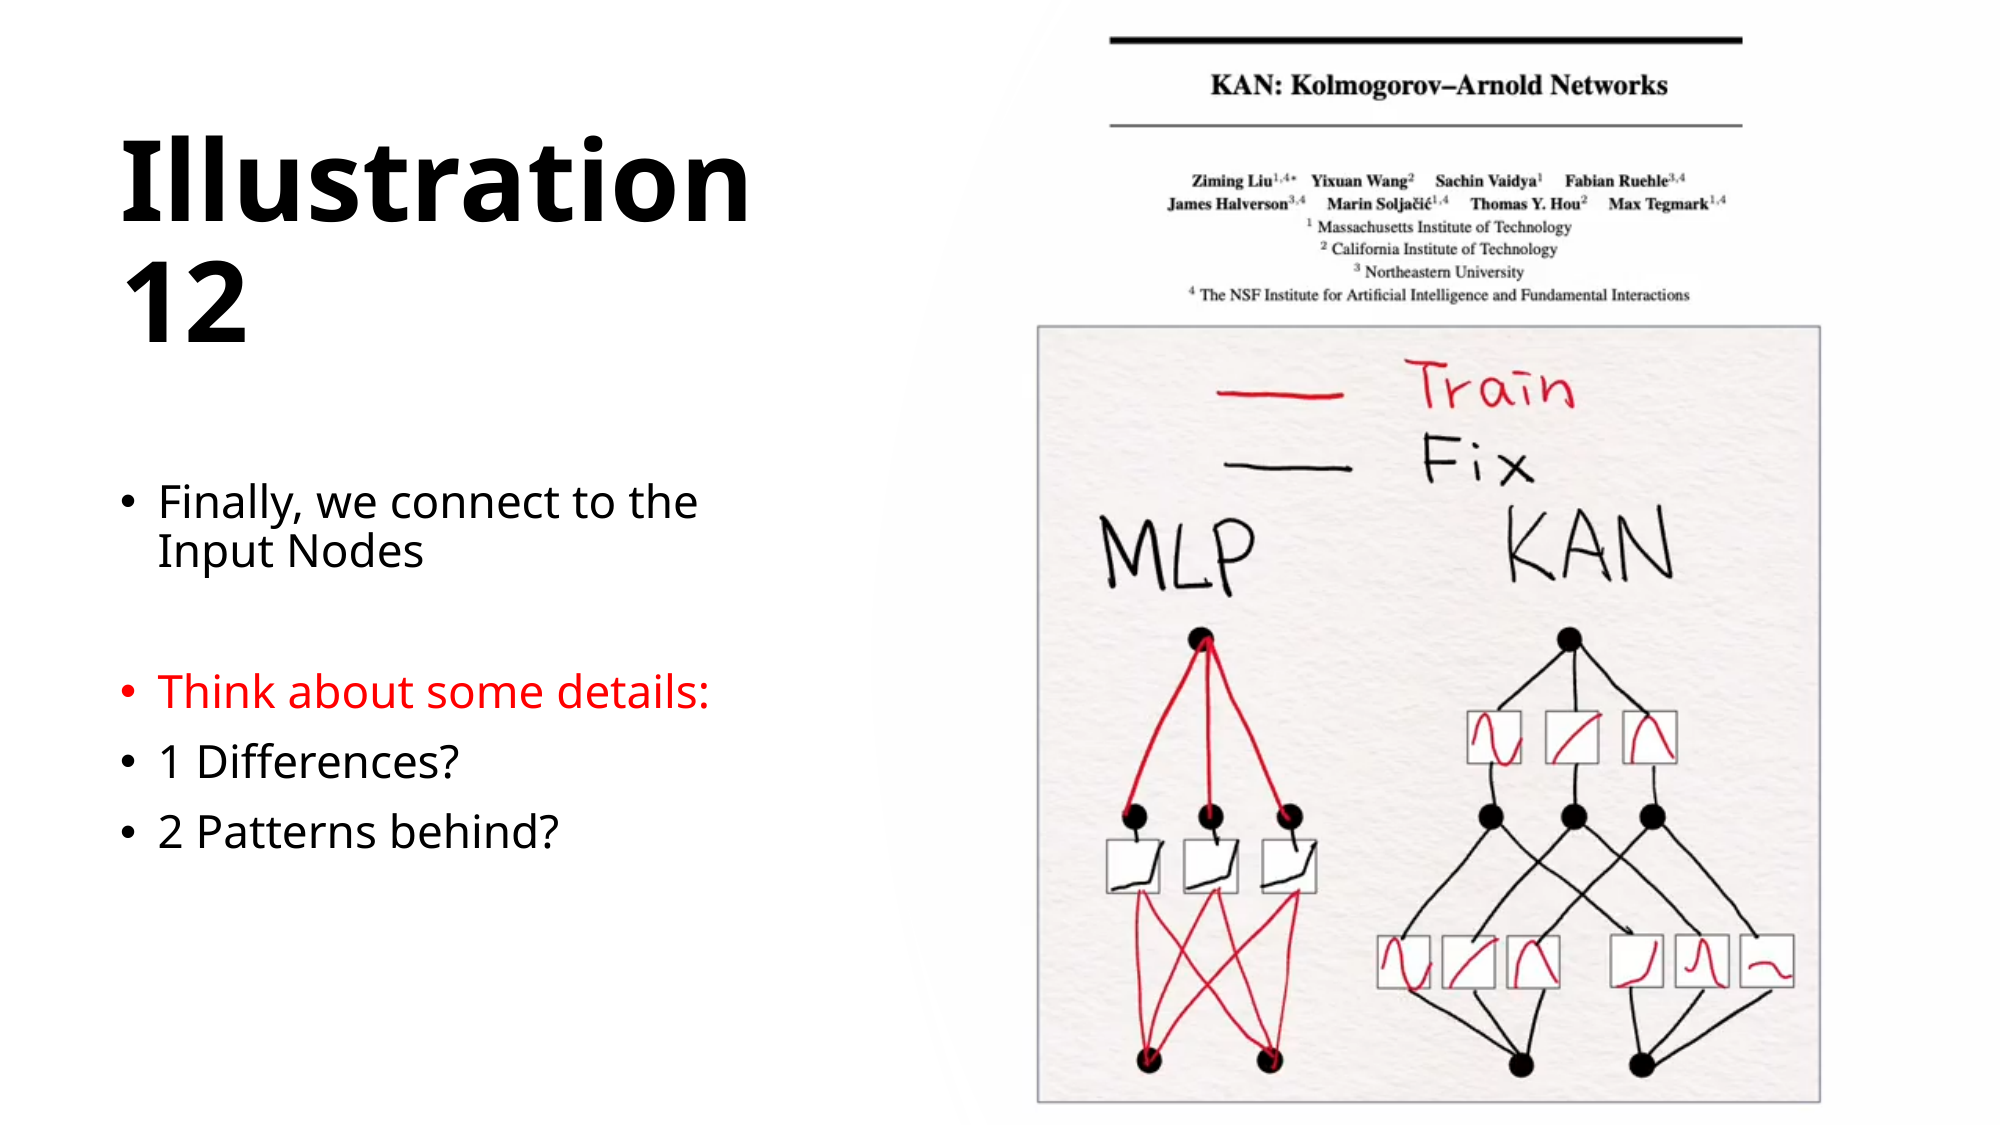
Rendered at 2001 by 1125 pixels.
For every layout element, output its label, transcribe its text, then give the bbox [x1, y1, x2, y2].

title Illustration 12 [105, 53, 822, 375]
picture [871, 0, 2000, 1125]
list Finally, we connect to the Input Nodes Think about some details: 1 Differences? 2 Patterns behind? [105, 471, 802, 1016]
